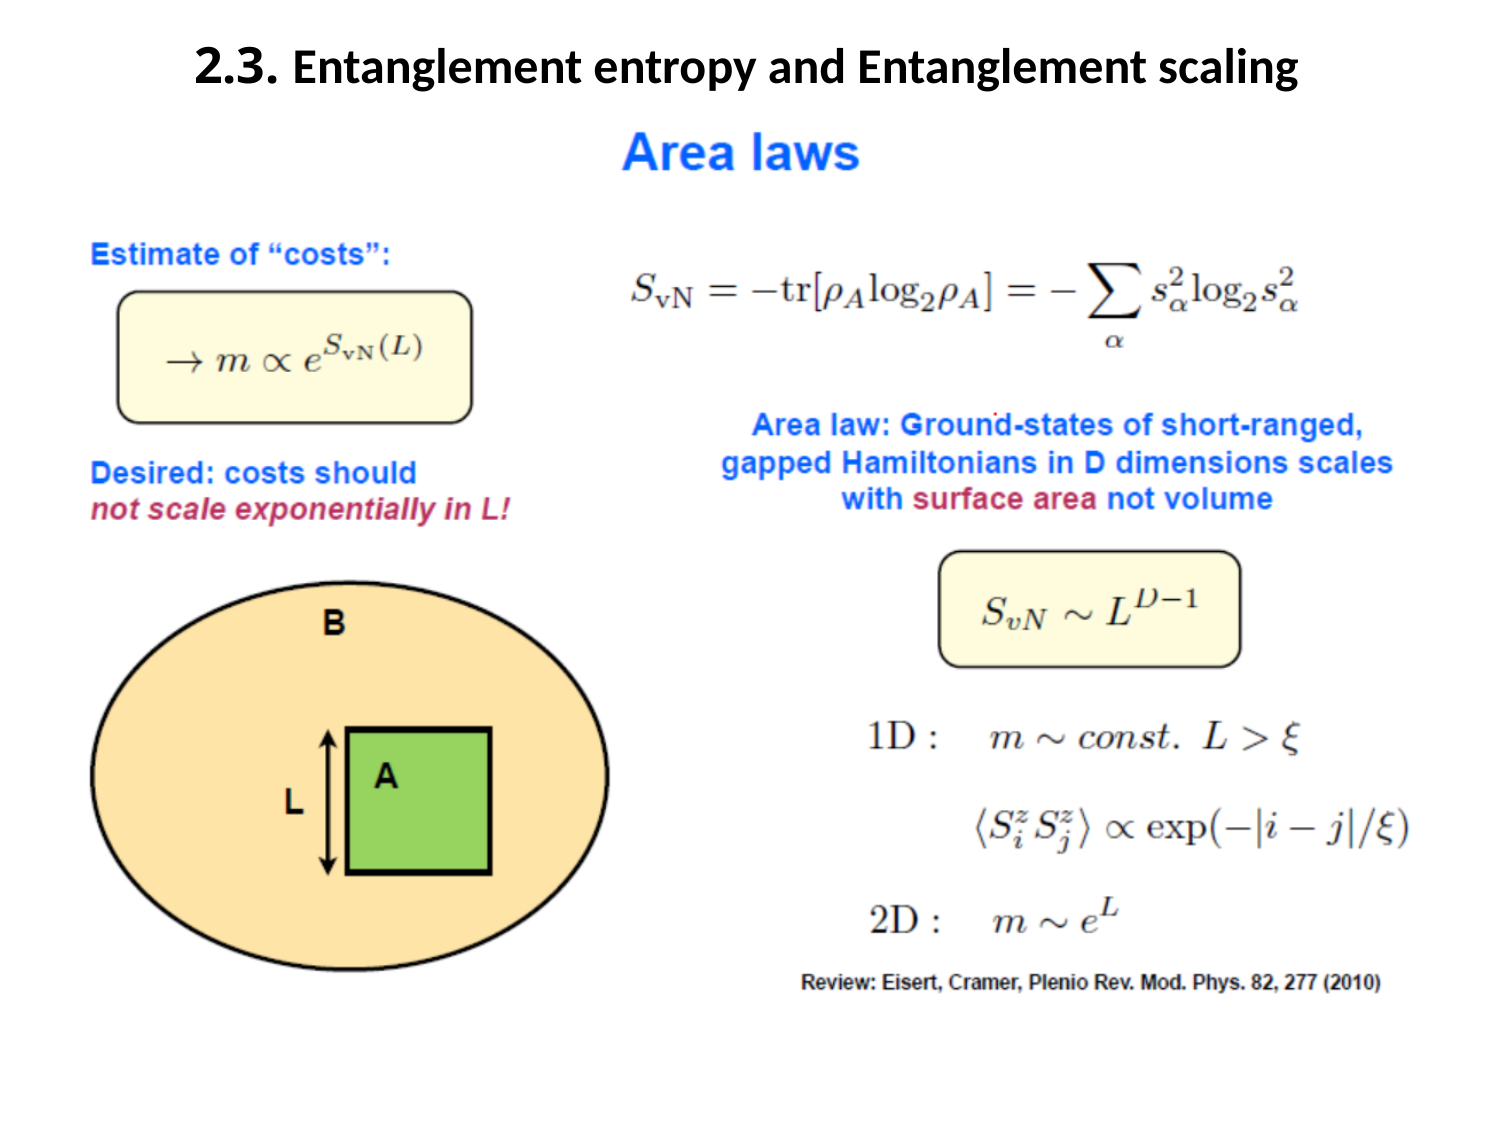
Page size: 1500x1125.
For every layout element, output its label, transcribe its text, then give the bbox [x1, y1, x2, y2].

text_box 2.3. Entanglement entropy and Entanglement scaling [149, 25, 1344, 101]
picture [73, 107, 1421, 1058]
